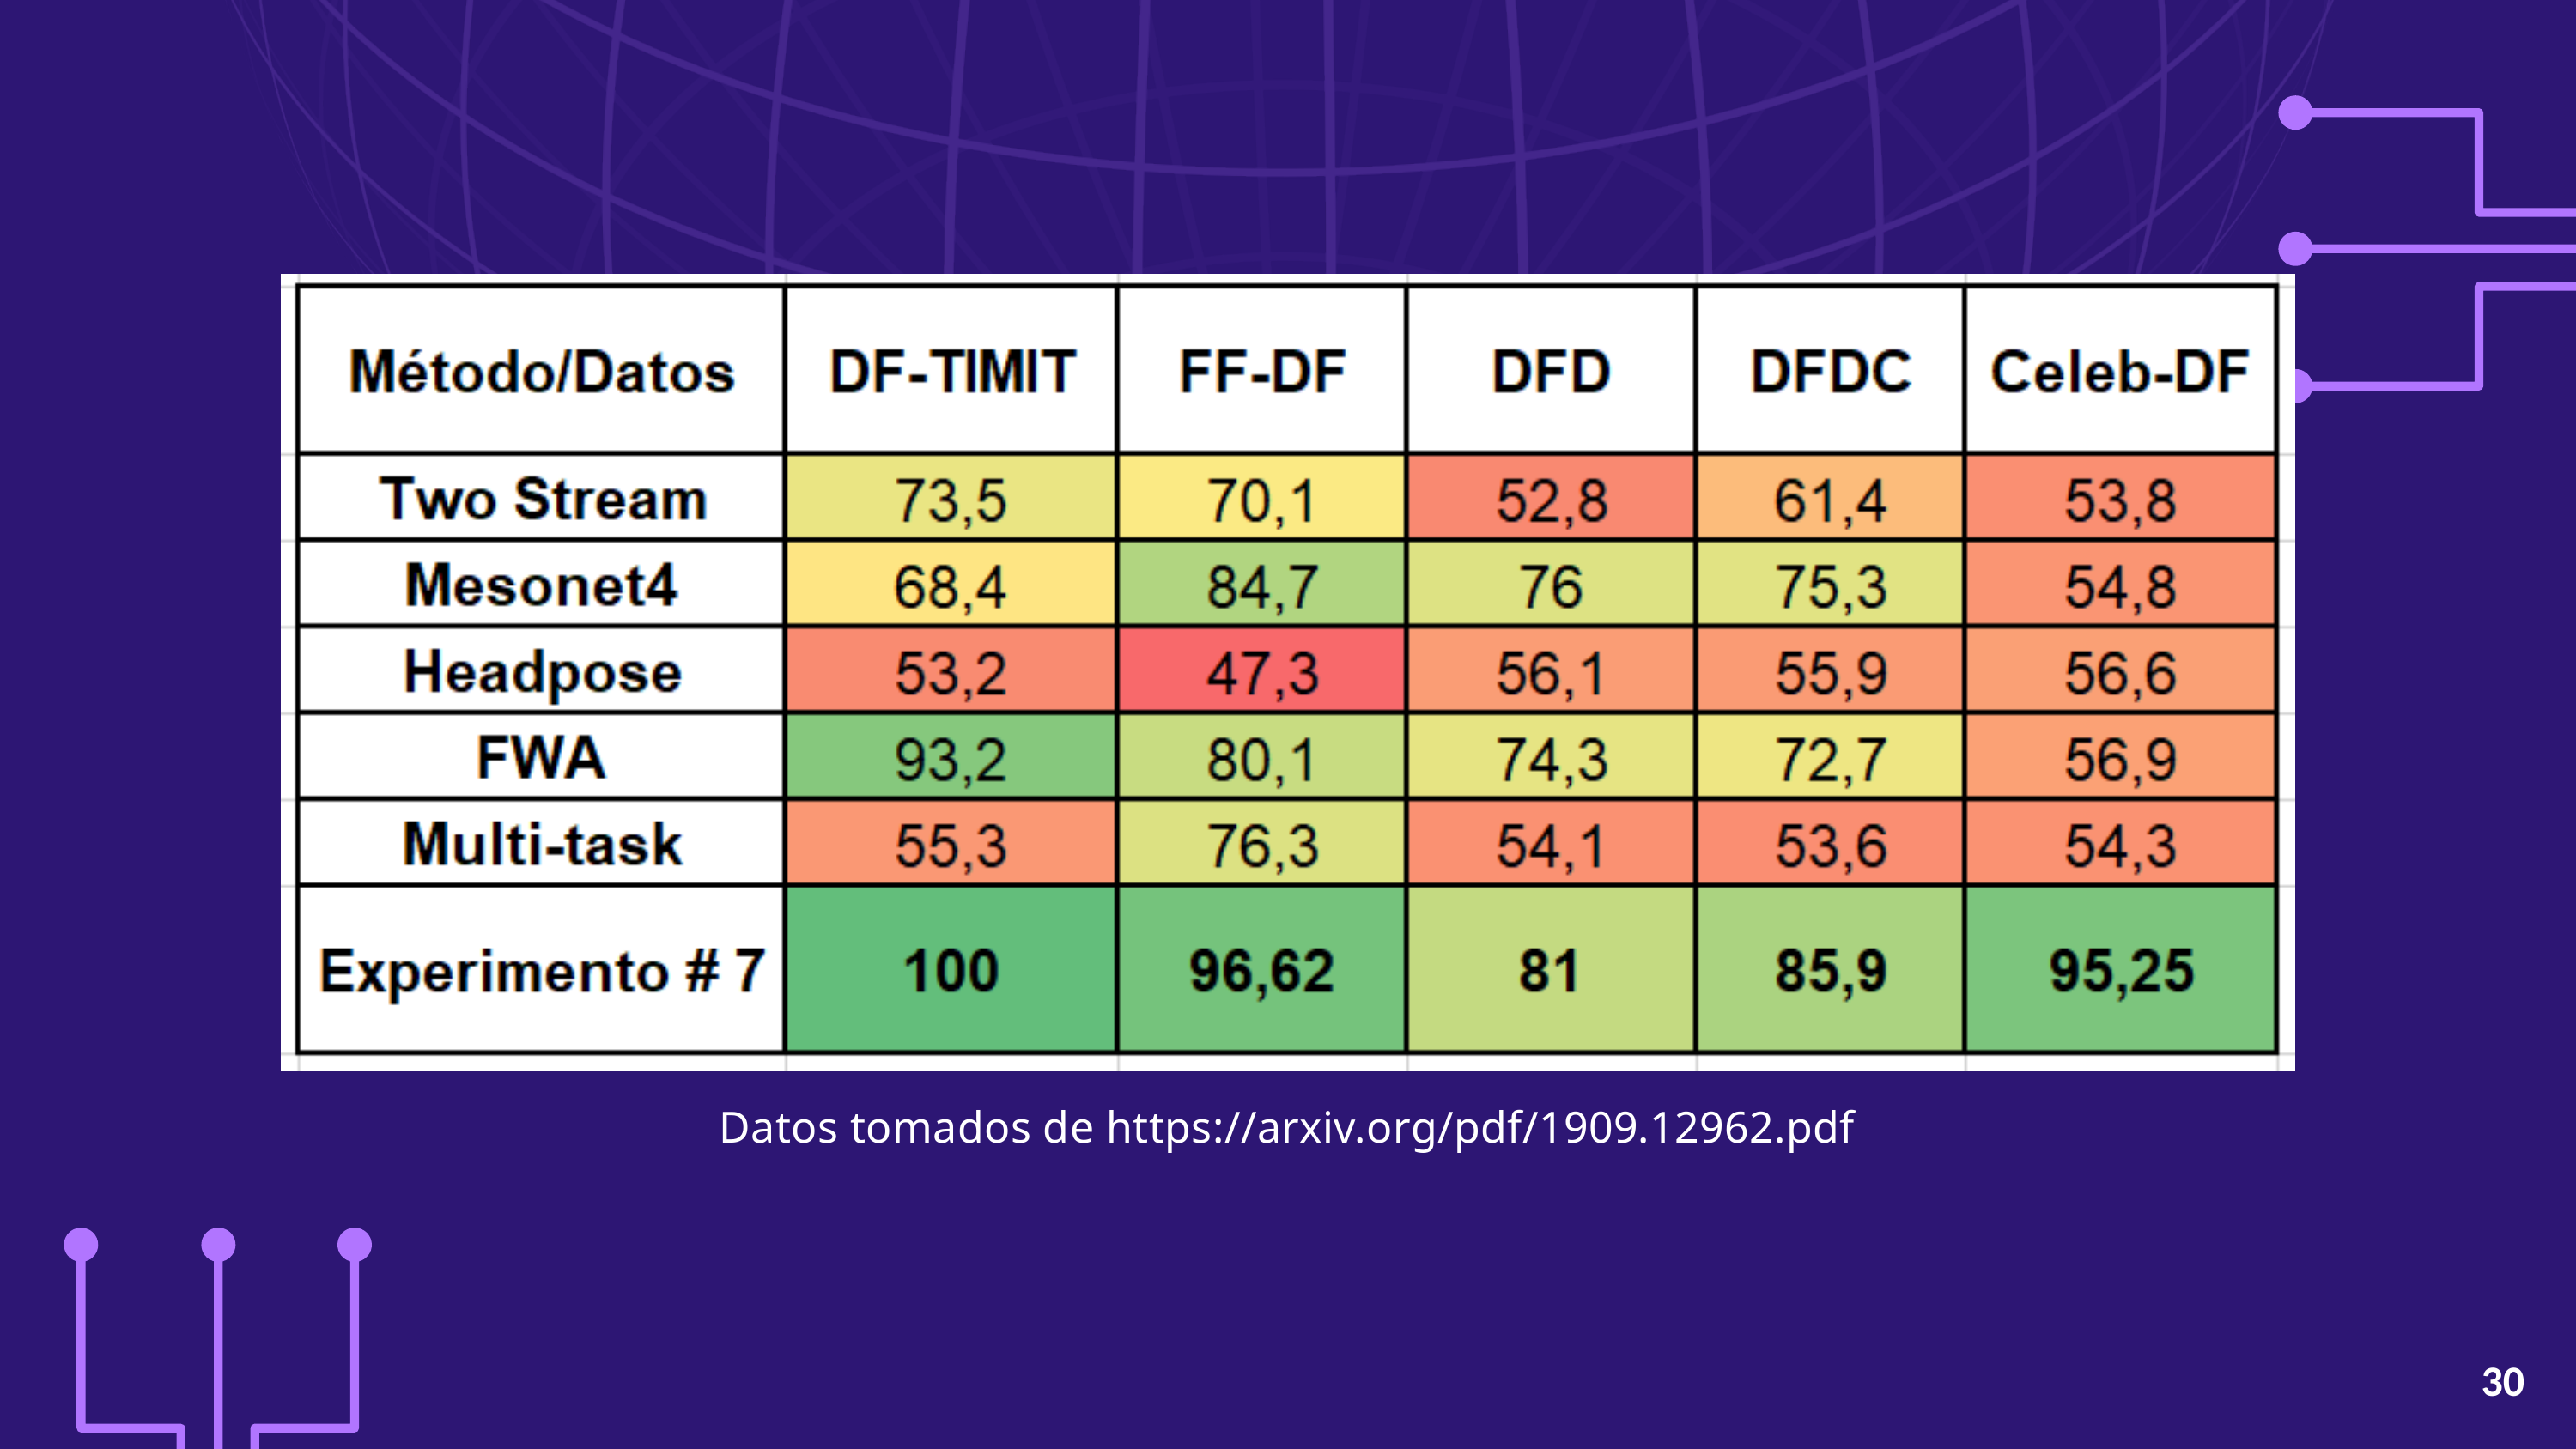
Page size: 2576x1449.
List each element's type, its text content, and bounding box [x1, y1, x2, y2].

picture [171, 0, 2394, 1071]
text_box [61, 1226, 374, 1449]
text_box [2323, 47, 2576, 452]
text_box Datos tomados de https://arxiv.org/pdf/1909.12962.pdf [650, 1087, 1925, 1152]
text_box 30 [2468, 1346, 2544, 1411]
